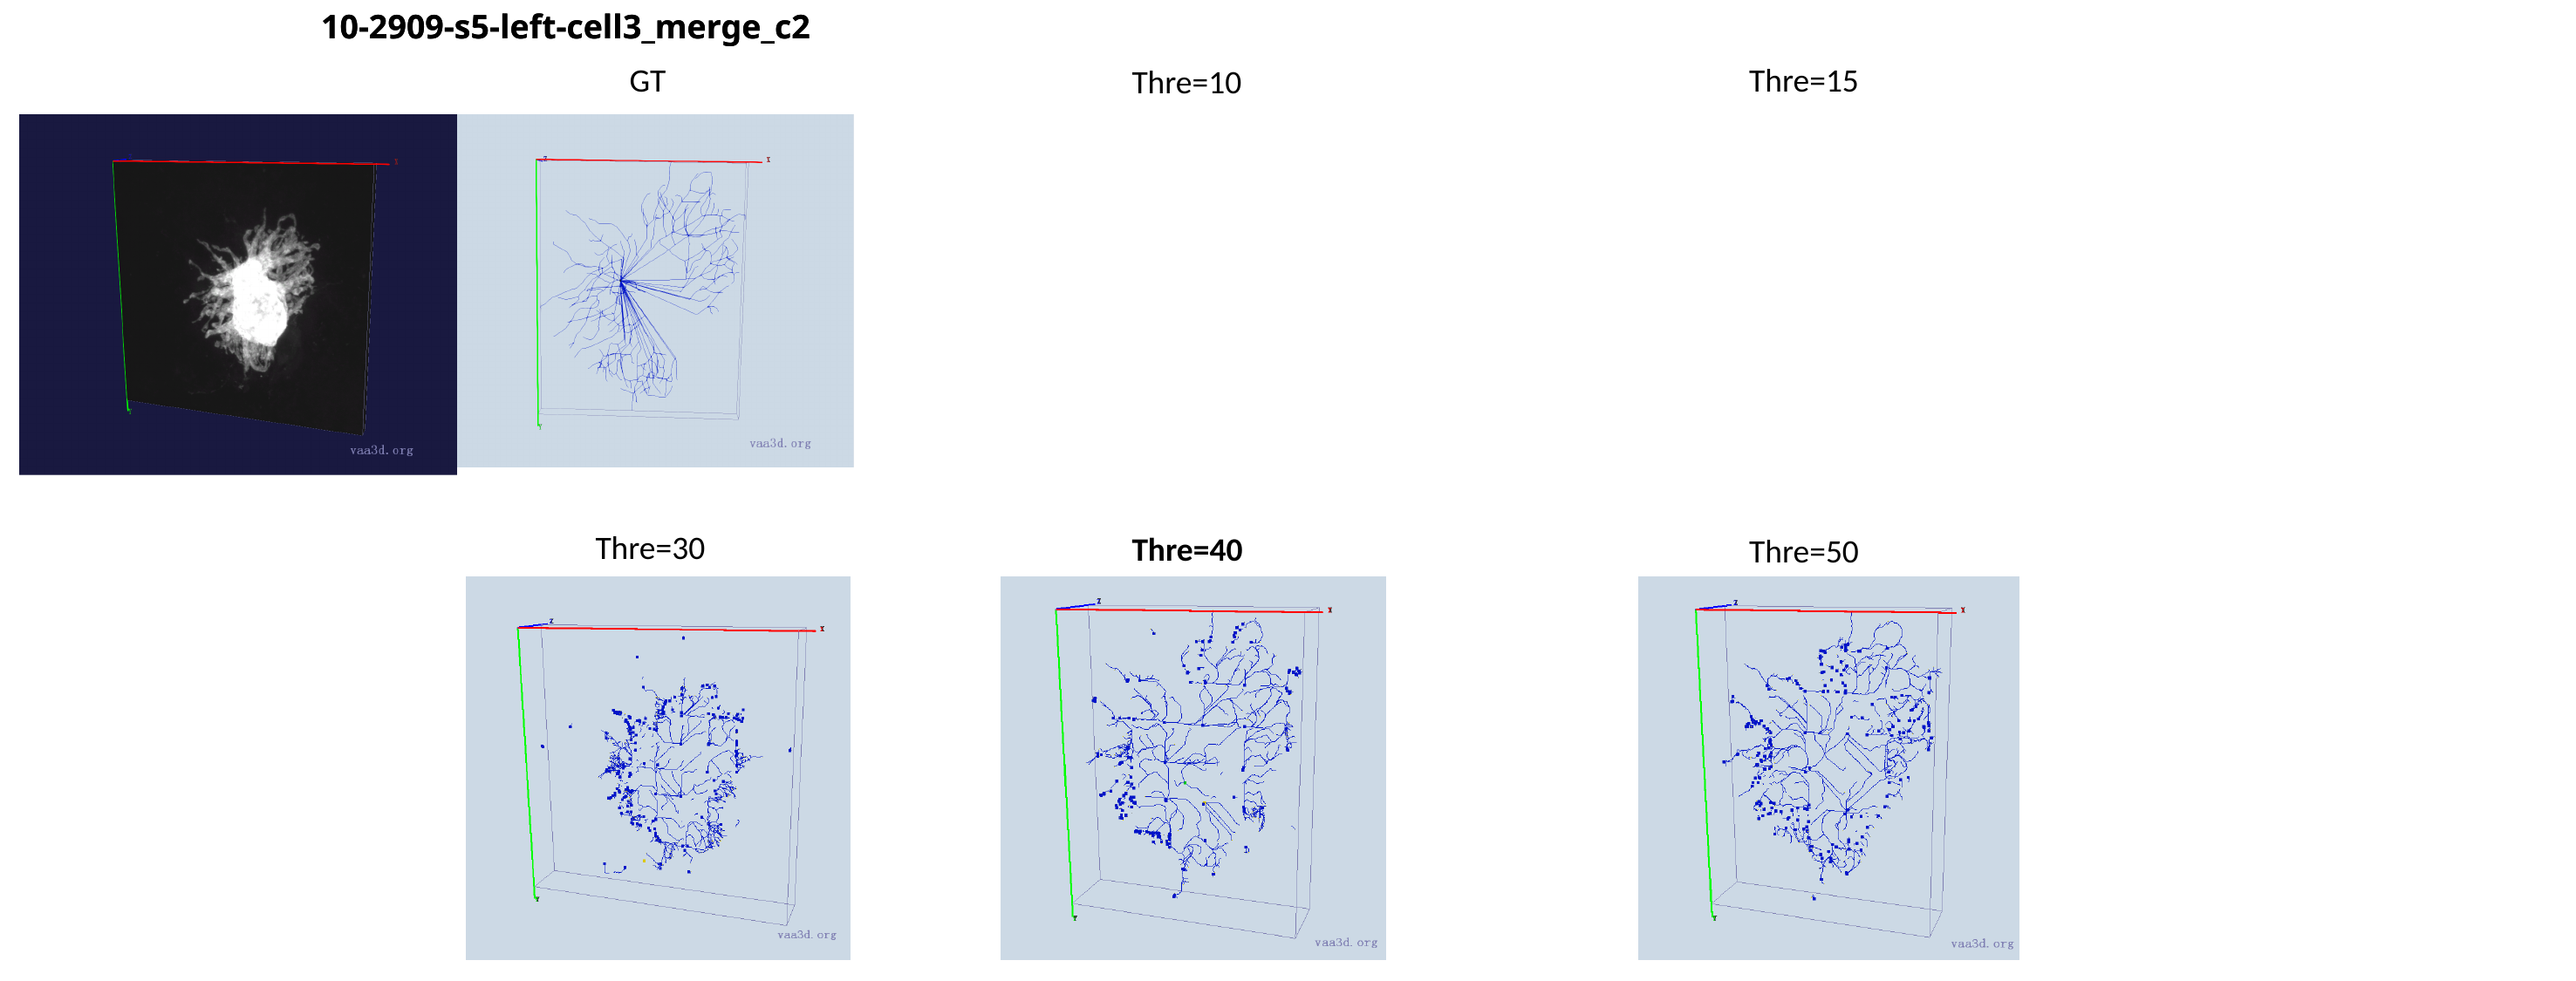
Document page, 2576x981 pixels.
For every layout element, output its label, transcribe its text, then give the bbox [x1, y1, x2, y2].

picture [19, 114, 854, 475]
text_box Thre=10 [1118, 54, 1303, 107]
picture [1001, 576, 1386, 960]
picture [1638, 576, 2019, 960]
text_box Thre=15 [1736, 52, 1921, 106]
text_box Thre=50 [1736, 523, 1921, 576]
text_box Thre=30 [582, 520, 735, 573]
text_box Thre=40 [1118, 521, 1303, 575]
text_box 10-2909-s5-left-cell3_merge_c2 [308, 0, 824, 52]
text_box GT [616, 52, 700, 106]
picture [466, 576, 851, 960]
